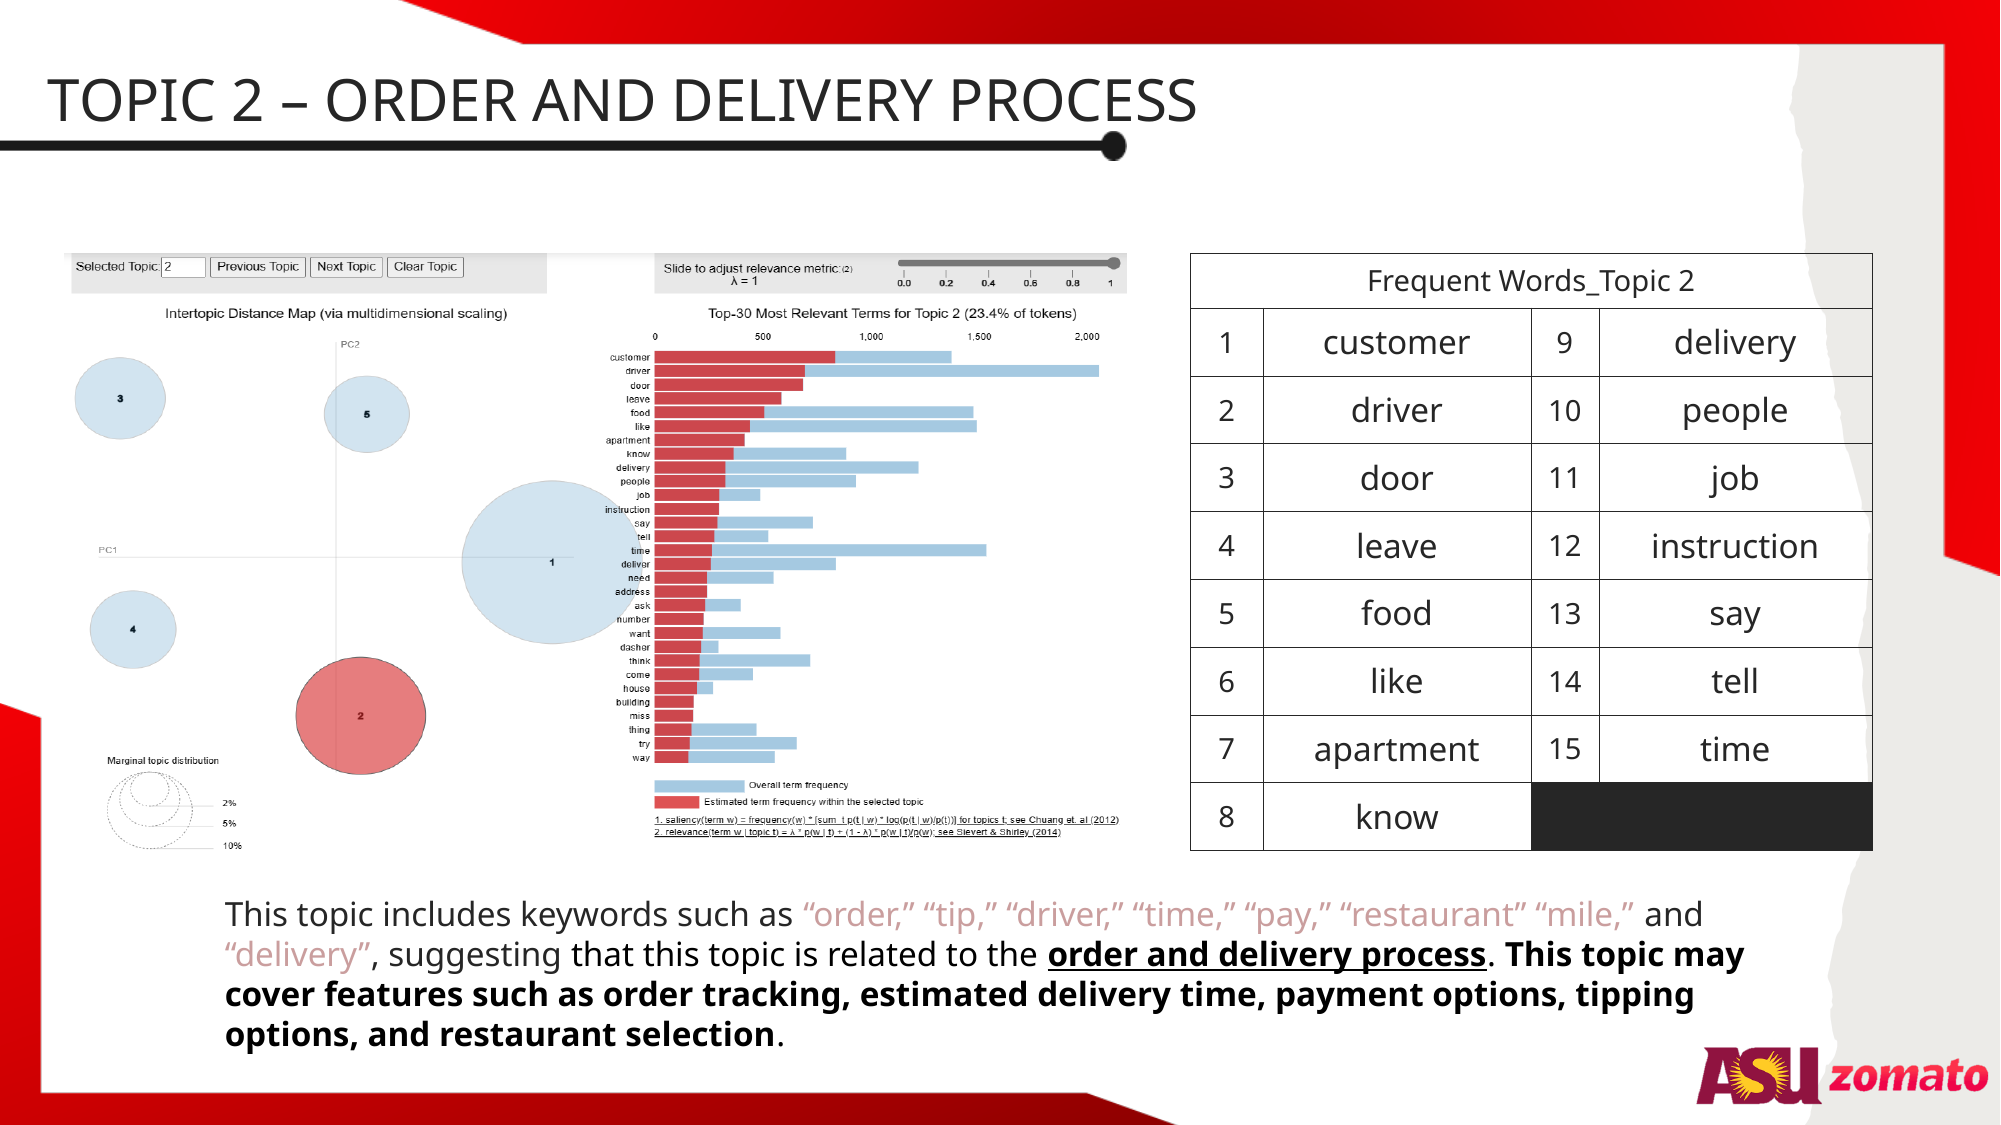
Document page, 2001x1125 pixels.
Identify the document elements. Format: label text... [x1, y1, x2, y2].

table_cell tell [1600, 648, 1872, 715]
table_cell 6 [1191, 648, 1263, 715]
table_cell [1600, 783, 1872, 850]
table_cell 7 [1191, 716, 1263, 782]
table_cell know [1264, 783, 1531, 850]
table_cell time [1600, 716, 1872, 782]
picture [0, 131, 1127, 161]
table_cell 5 [1191, 580, 1263, 647]
picture [1694, 576, 2000, 1125]
table_cell like [1264, 648, 1531, 715]
table_cell 15 [1532, 716, 1599, 782]
table_cell say [1600, 580, 1872, 647]
text_box This topic includes keywords such as “order,” “tip,” “driver,” “time,” “pay,” “restaurant” “mile,” and “delivery”, suggesting that this topic is related to the order and delivery process. This topic may cover features such as order tracking, estimated delivery time, payment options, tipping options, and restaurant selection. [1179, 885, 1812, 1061]
table_cell apartment [1264, 716, 1531, 782]
text_box Topic 2 – Order and Delivery Process [33, 43, 397, 131]
table_cell food [1264, 580, 1531, 647]
table_cell 13 [1532, 580, 1599, 647]
table_cell 14 [1532, 648, 1599, 715]
picture [0, 252, 1179, 1125]
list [397, 0, 2000, 576]
table_cell 8 [1191, 783, 1263, 850]
table_cell [1532, 783, 1599, 850]
